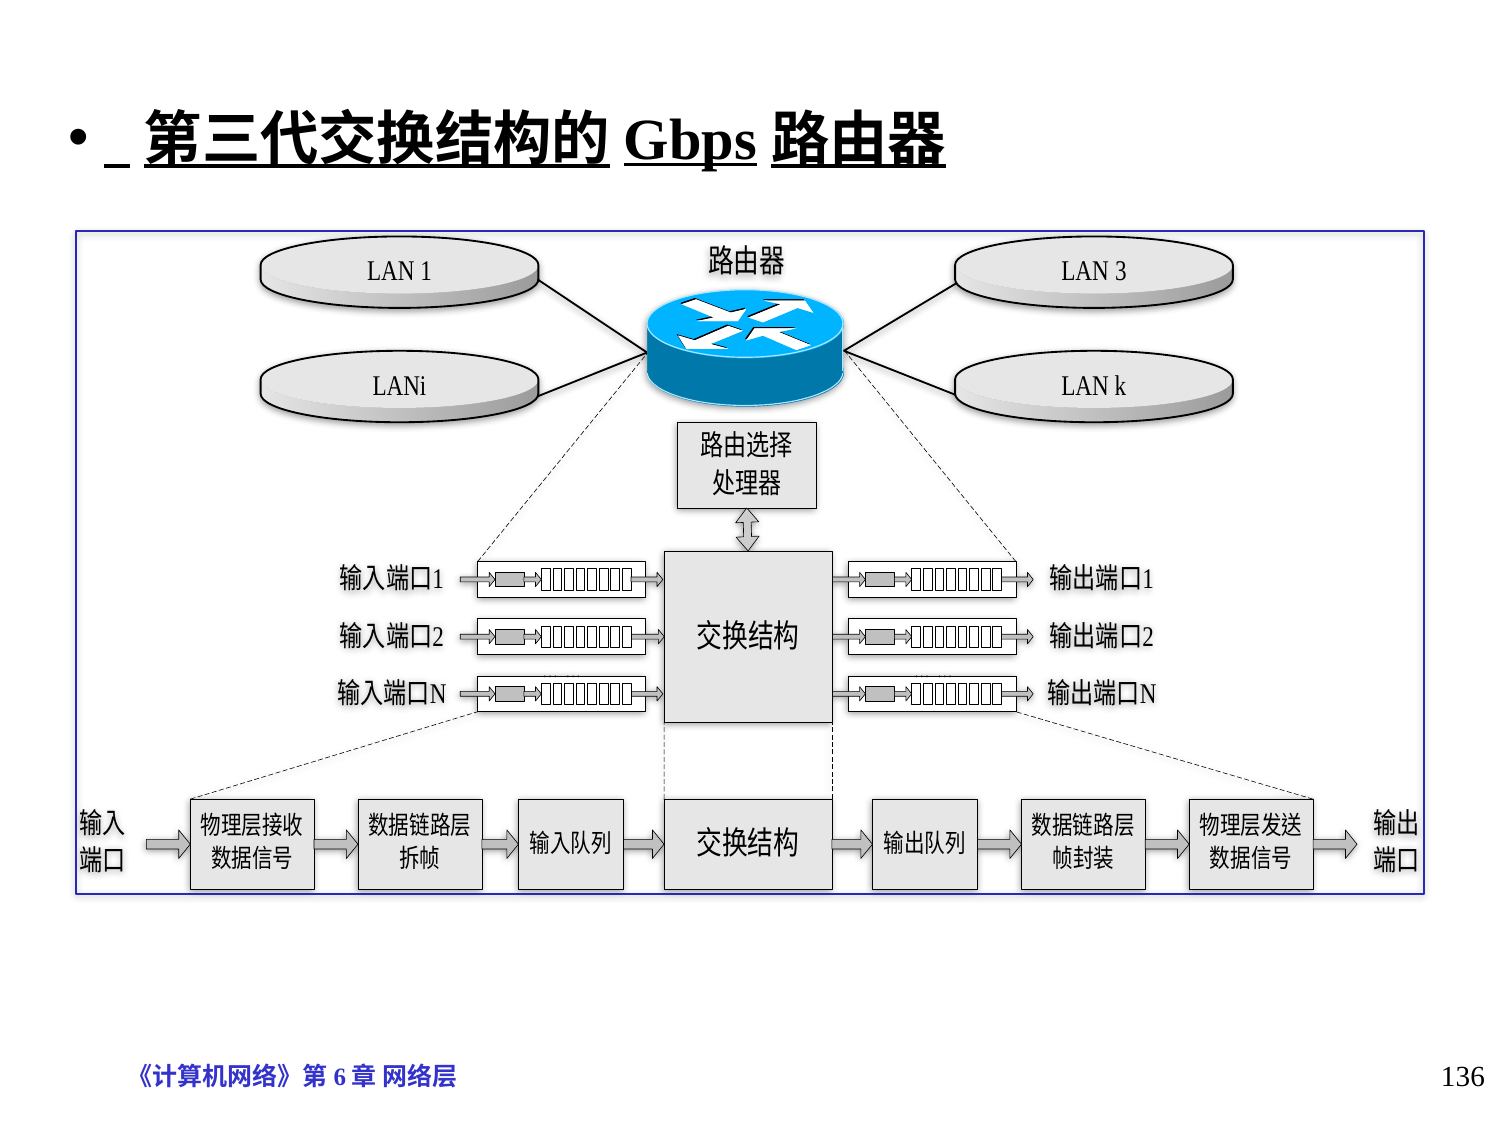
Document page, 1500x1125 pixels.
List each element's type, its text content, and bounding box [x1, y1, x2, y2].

picture [76, 231, 1424, 894]
slide_number 136 [1187, 1049, 1500, 1125]
footer 《计算机网络》第6章 网络层 [112, 1022, 988, 1101]
title 第三代交换结构的Gbps路由器 [52, 42, 1329, 231]
